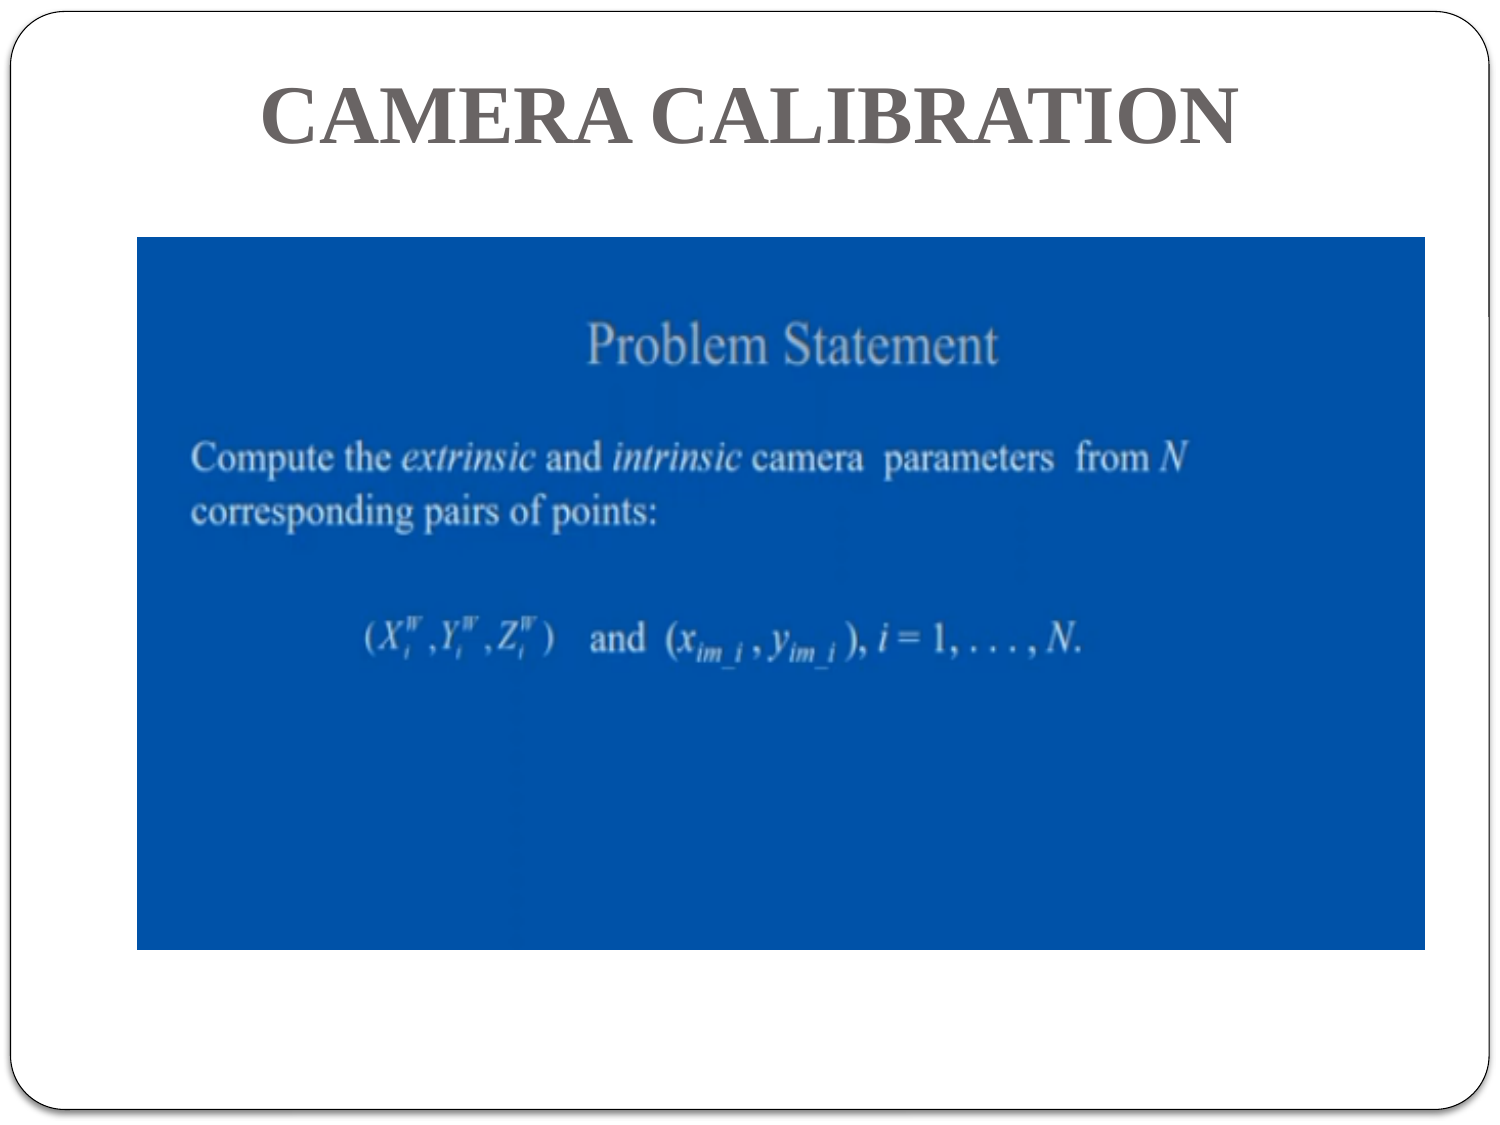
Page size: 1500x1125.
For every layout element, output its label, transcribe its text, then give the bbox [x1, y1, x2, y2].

picture [137, 237, 1426, 951]
text_box CAMERA CALIBRATION [74, 45, 1425, 175]
